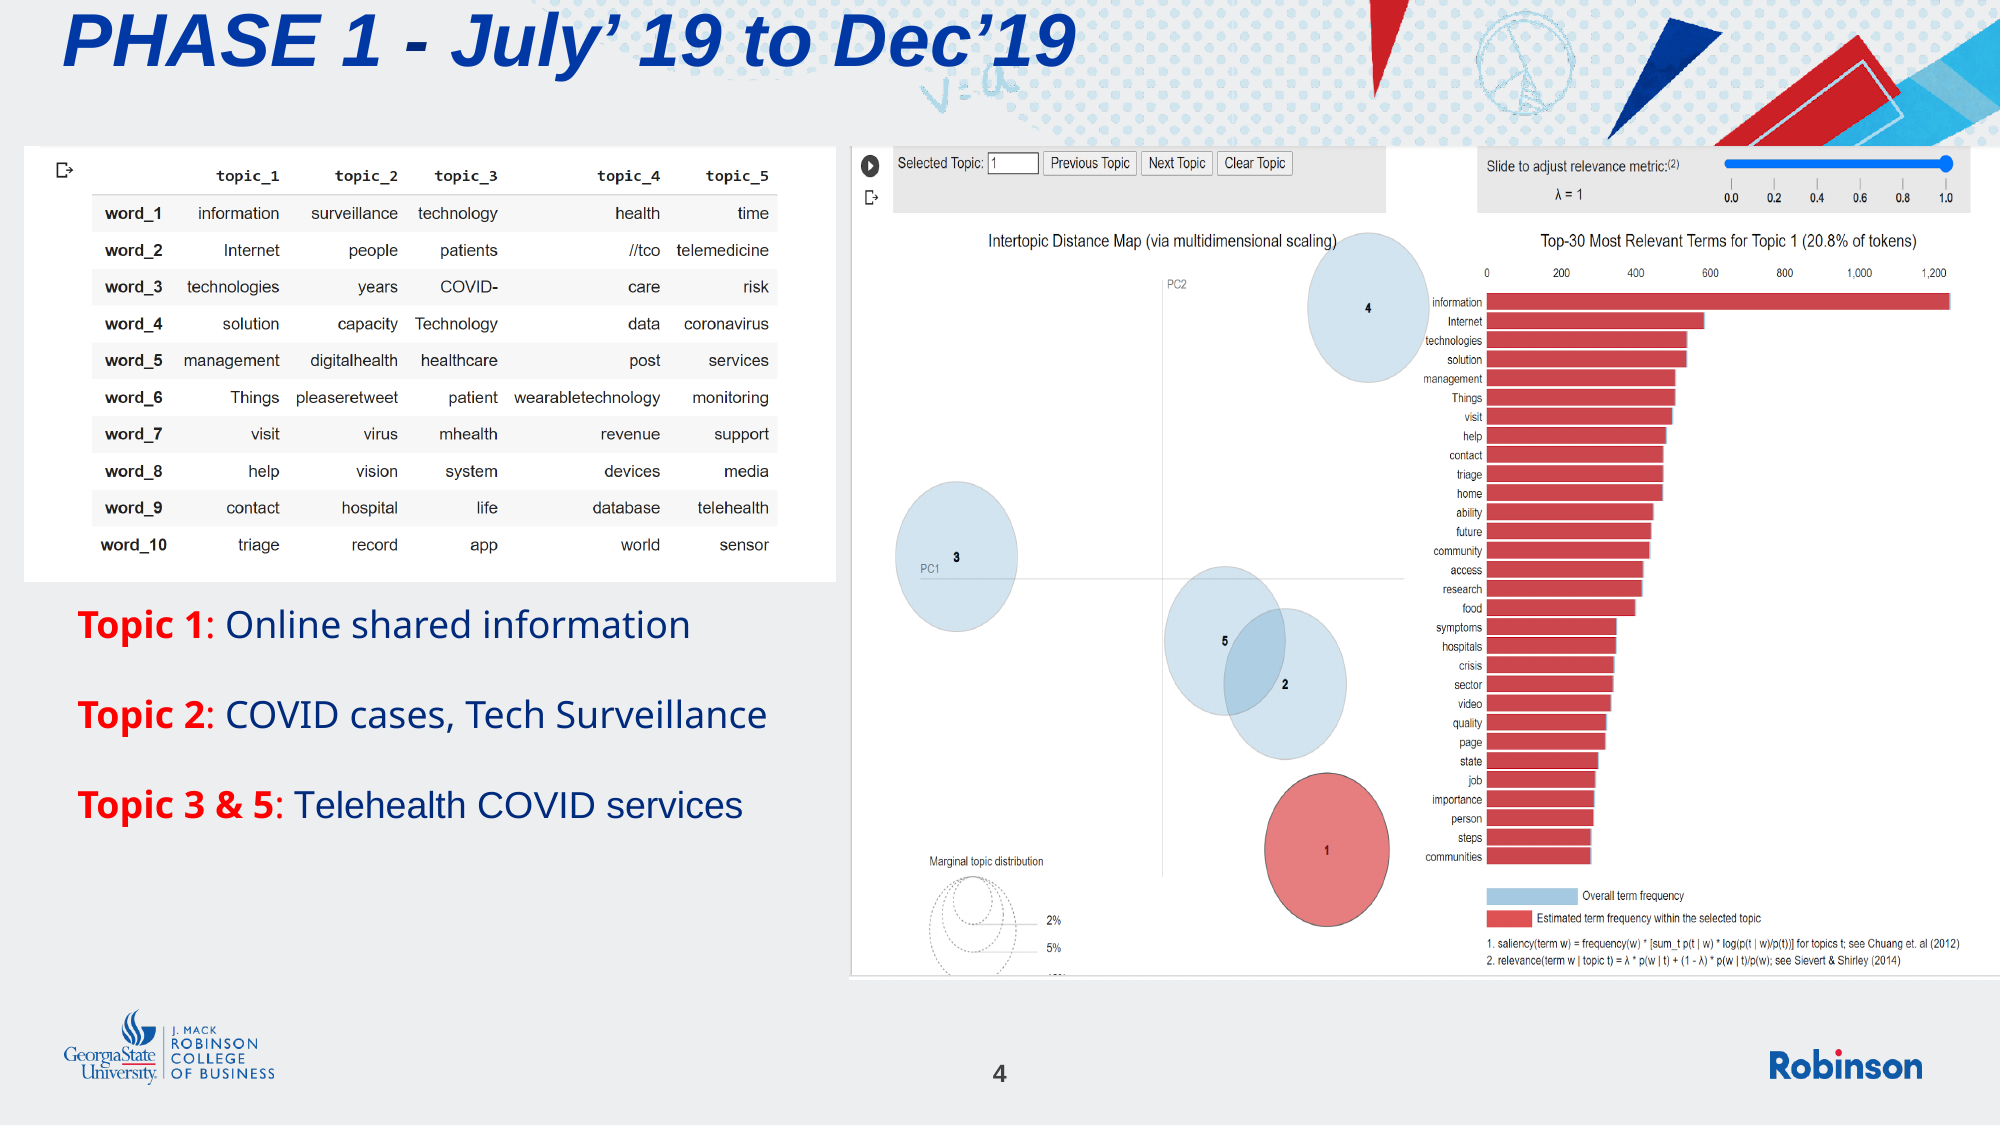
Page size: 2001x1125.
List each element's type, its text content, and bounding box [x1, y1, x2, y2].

text_box Topic 1: Online shared information Topic 2: COVID cases, Tech Surveillance Topic 3 & 5: Telehealth COVID services [62, 593, 831, 879]
slide_number ‹#› [774, 1042, 1225, 1103]
picture [0, 0, 2000, 1125]
title PHASE 1 - July’ 19 to Dec’19 [62, 0, 1938, 164]
